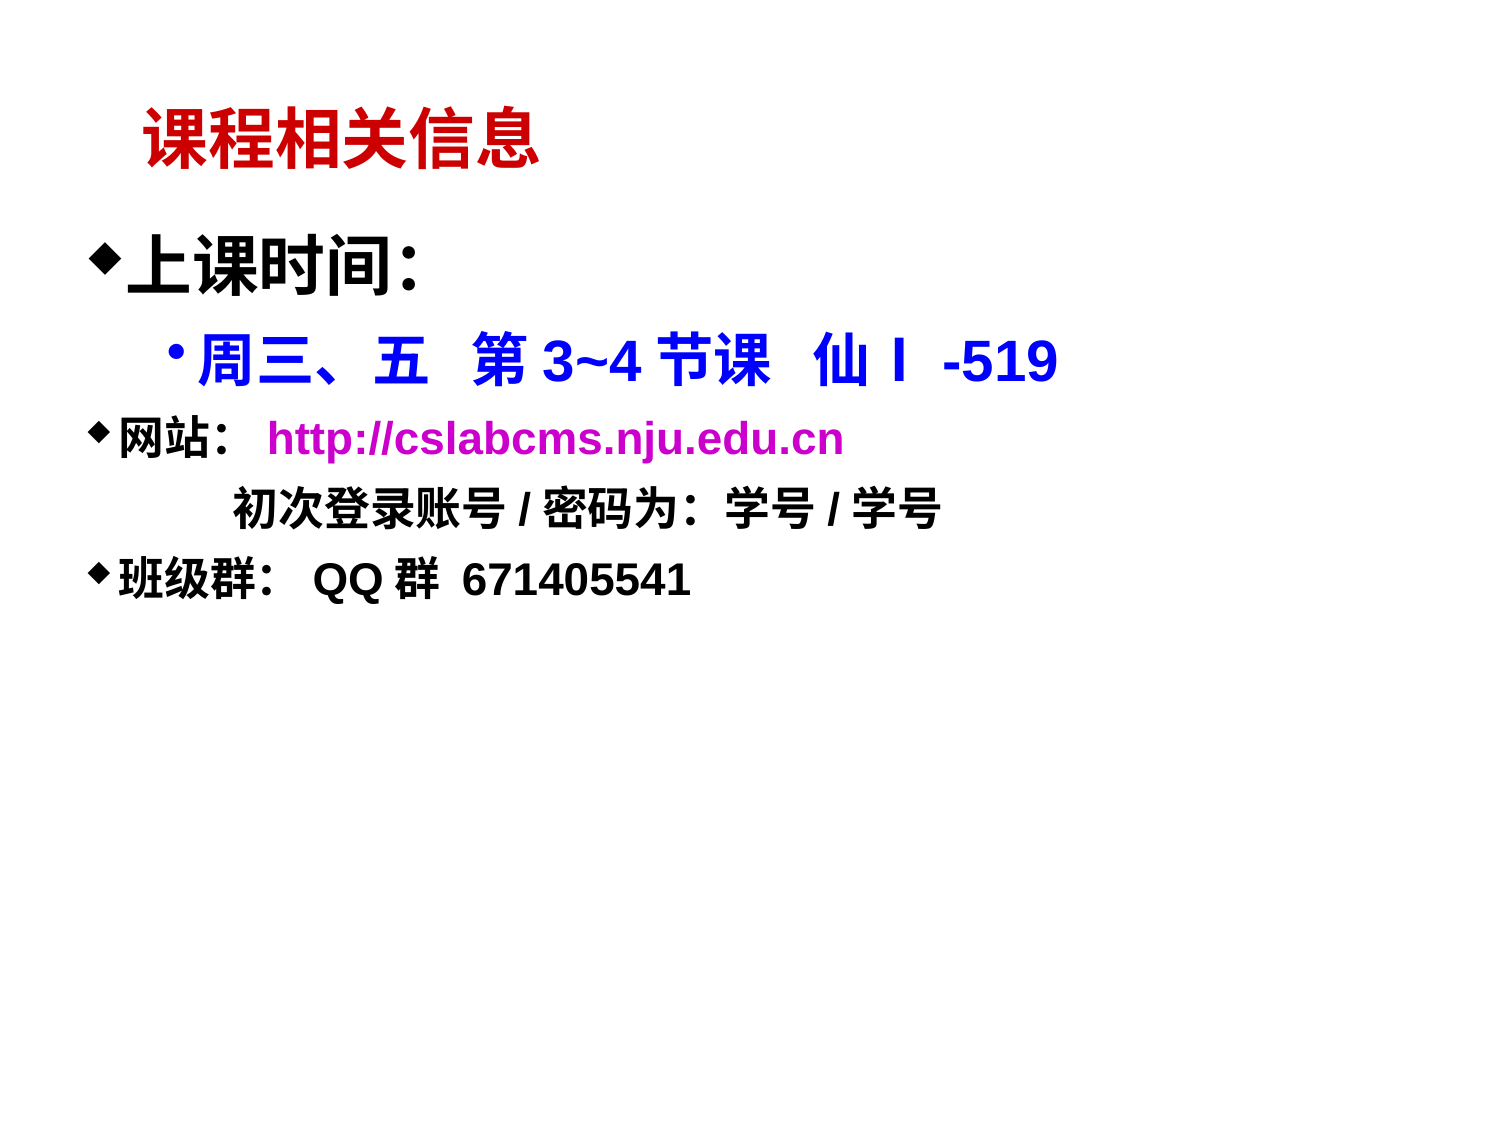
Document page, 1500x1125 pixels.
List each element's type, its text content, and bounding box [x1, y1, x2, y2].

list 上课时间： 周三、五 第3~4节课 仙Ⅰ-519 网站：http://cslabcms.nju.edu.cn 初次登录账号/密码为：学号/学号 班级群：QQ群 671405541 [74, 202, 1500, 690]
title 课程相关信息 [130, 103, 1129, 202]
